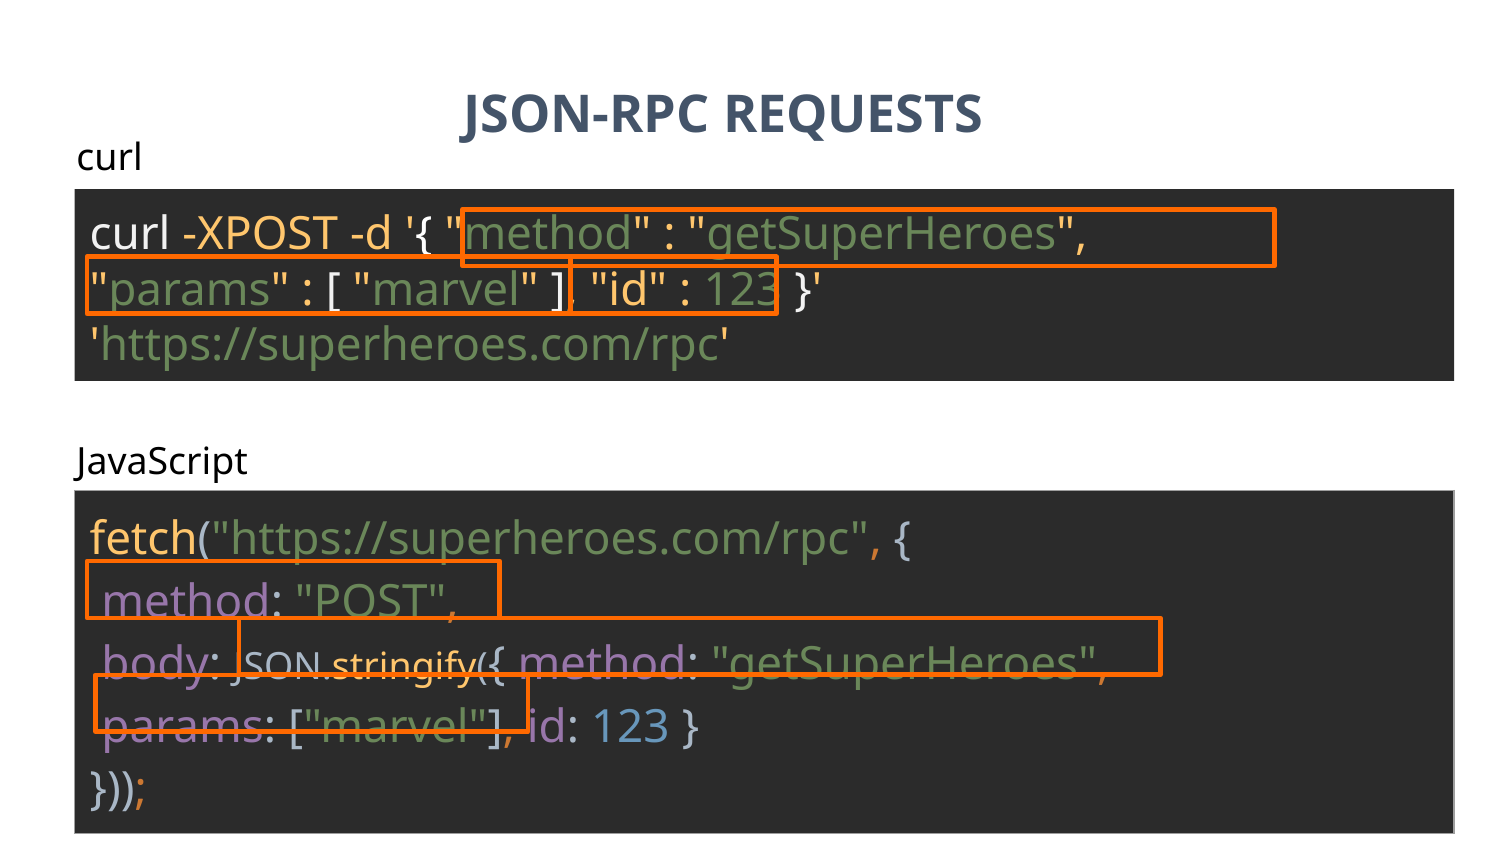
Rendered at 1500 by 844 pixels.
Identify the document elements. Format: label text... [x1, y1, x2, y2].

text_box JavaScript [61, 421, 939, 497]
text_box curl [61, 117, 939, 193]
text_box [238, 618, 1161, 675]
text_box [86, 561, 500, 618]
text_box curl -XPOST -d '{ "method" : "getSuperHeroes", "params" : [ "marvel" ], "id" : 123 }' 'https://superheroes.com/rpc' [74, 189, 1455, 381]
table_header fetch("https://superheroes.com/rpc", { method: "POST", body: JSON.stringify({ method: "getSuperHeroes", params: ["marvel"], id: 123 } })); [75, 491, 1453, 833]
text_box [86, 256, 570, 314]
text_box JSON-RPC REQUESTS [286, 45, 1161, 121]
text_box [570, 256, 777, 314]
text_box [462, 209, 1275, 267]
text_box [95, 674, 528, 732]
